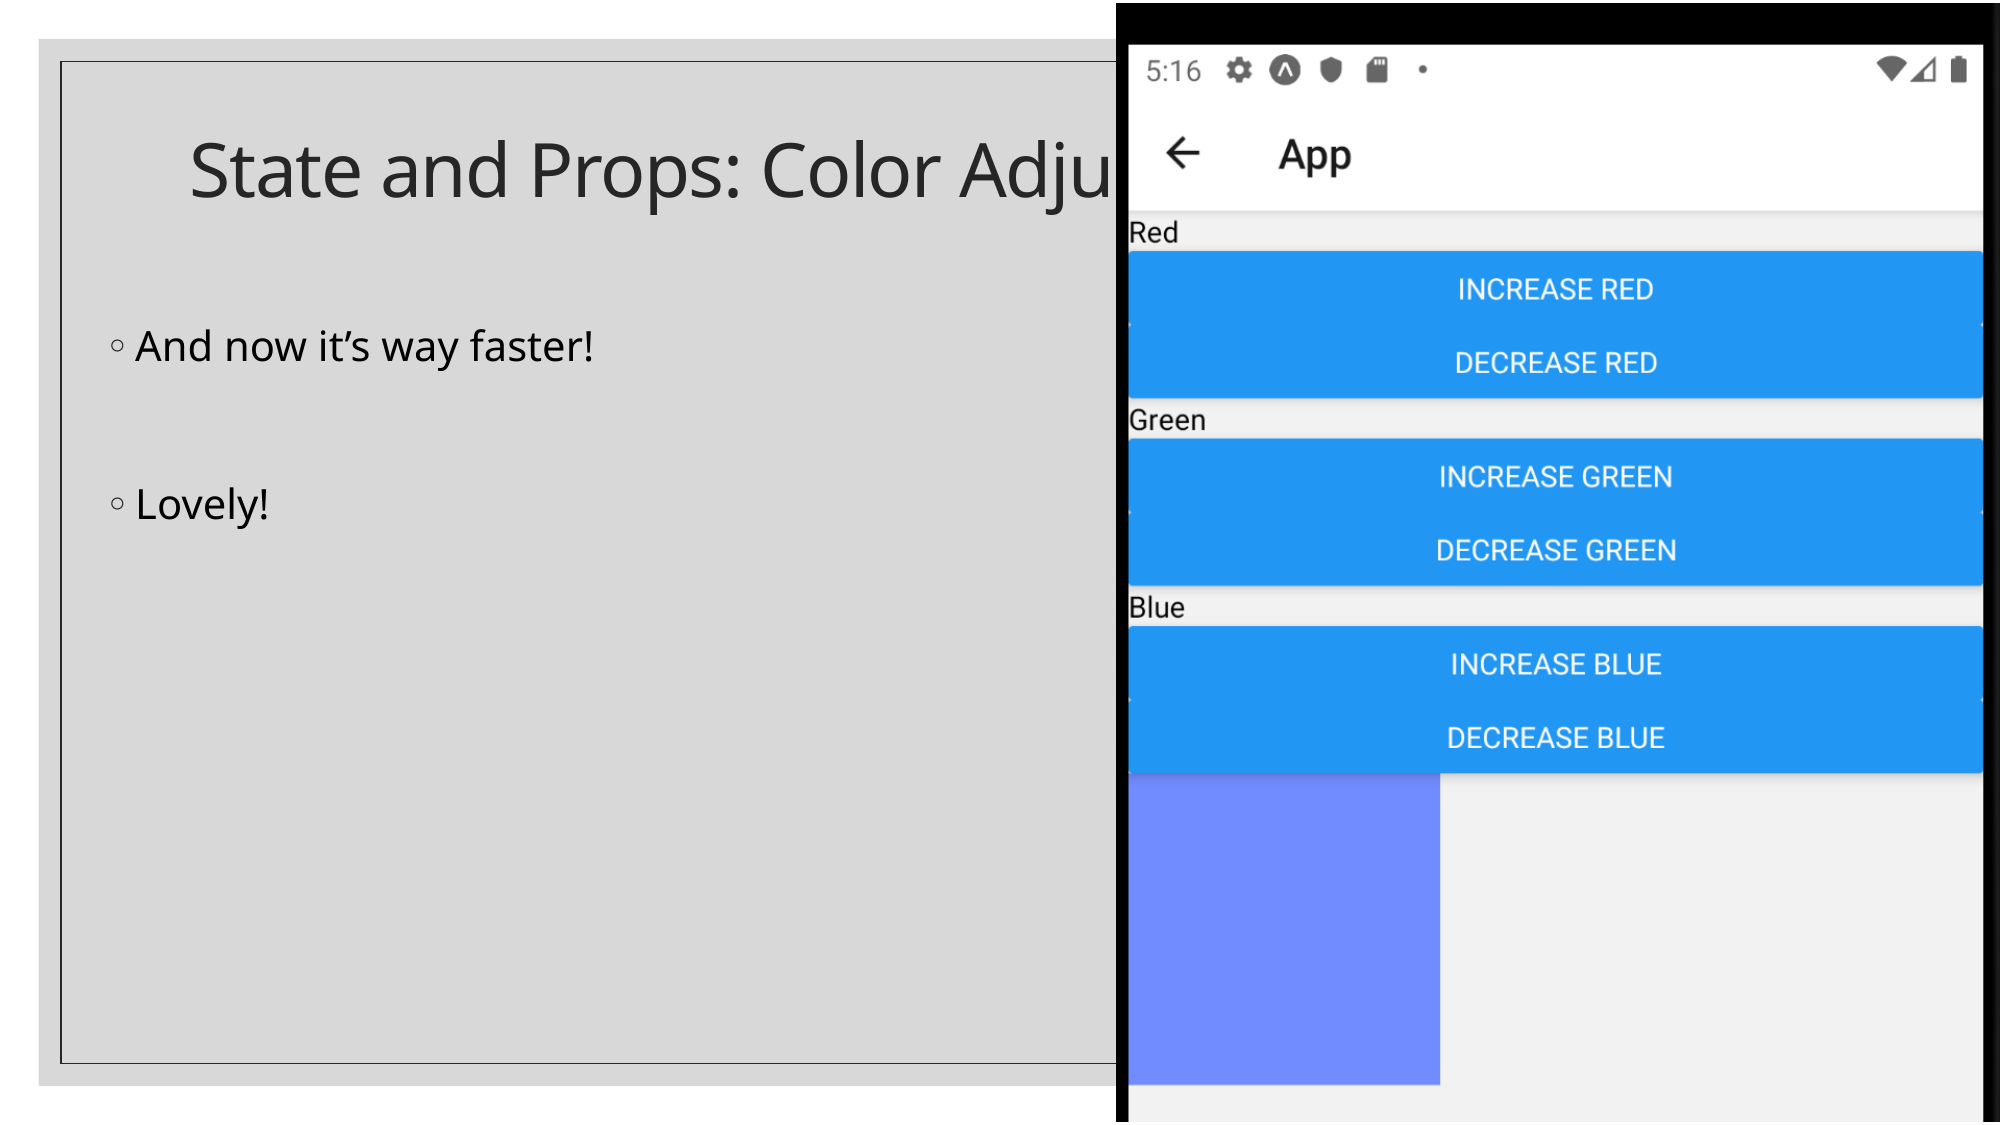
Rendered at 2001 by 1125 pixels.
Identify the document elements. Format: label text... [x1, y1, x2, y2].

title State and Props: Color Adjuster App [174, 105, 1110, 331]
picture [1115, 3, 2000, 1122]
list And now it’s way faster! Lovely! [90, 302, 1032, 1020]
